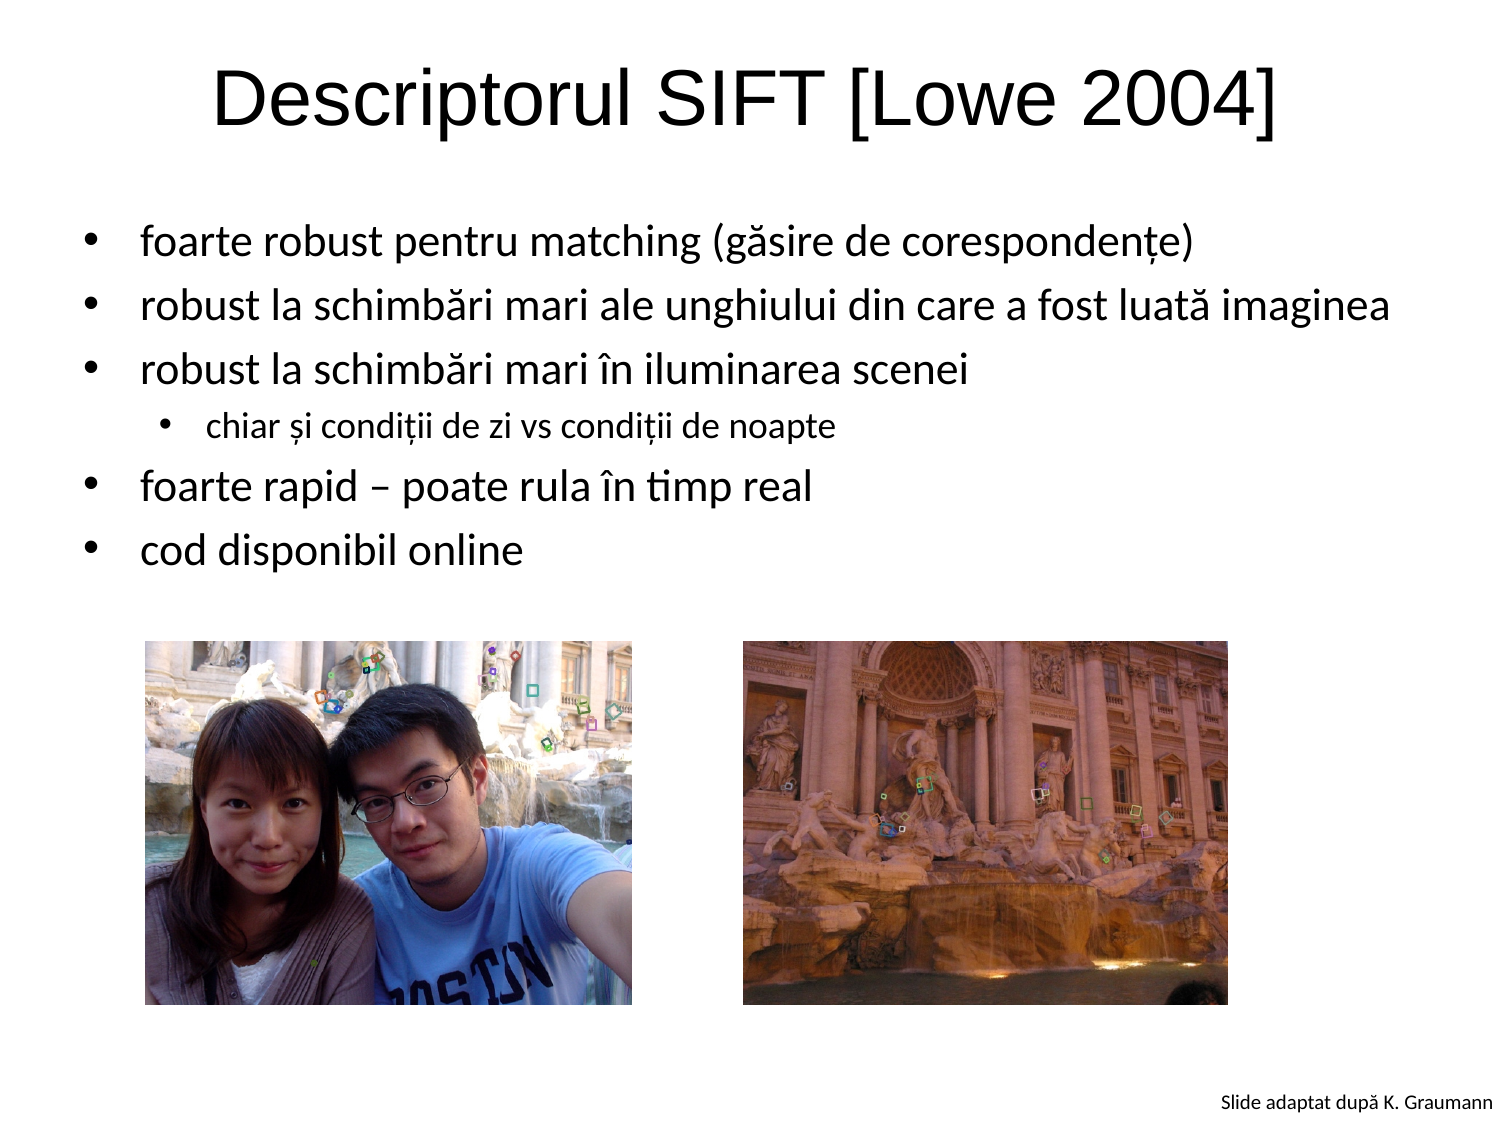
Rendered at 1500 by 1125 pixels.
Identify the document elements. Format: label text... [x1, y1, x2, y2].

picture [743, 641, 1229, 1006]
title Descriptorul SIFT [Lowe 2004] [0, 0, 1500, 188]
text_box Slide adaptat după K. Graumann [1206, 1081, 1500, 1122]
picture [145, 640, 632, 1006]
list foarte robust pentru matching (găsire de corespondențe) robust la schimbări mari ale unghiului din care a fost luată imaginea robust la schimbări mari în iluminarea scenei chiar și condiții de zi vs condiții de noapte foarte rapid – poate rula în timp real cod disponibil online [68, 203, 1419, 946]
